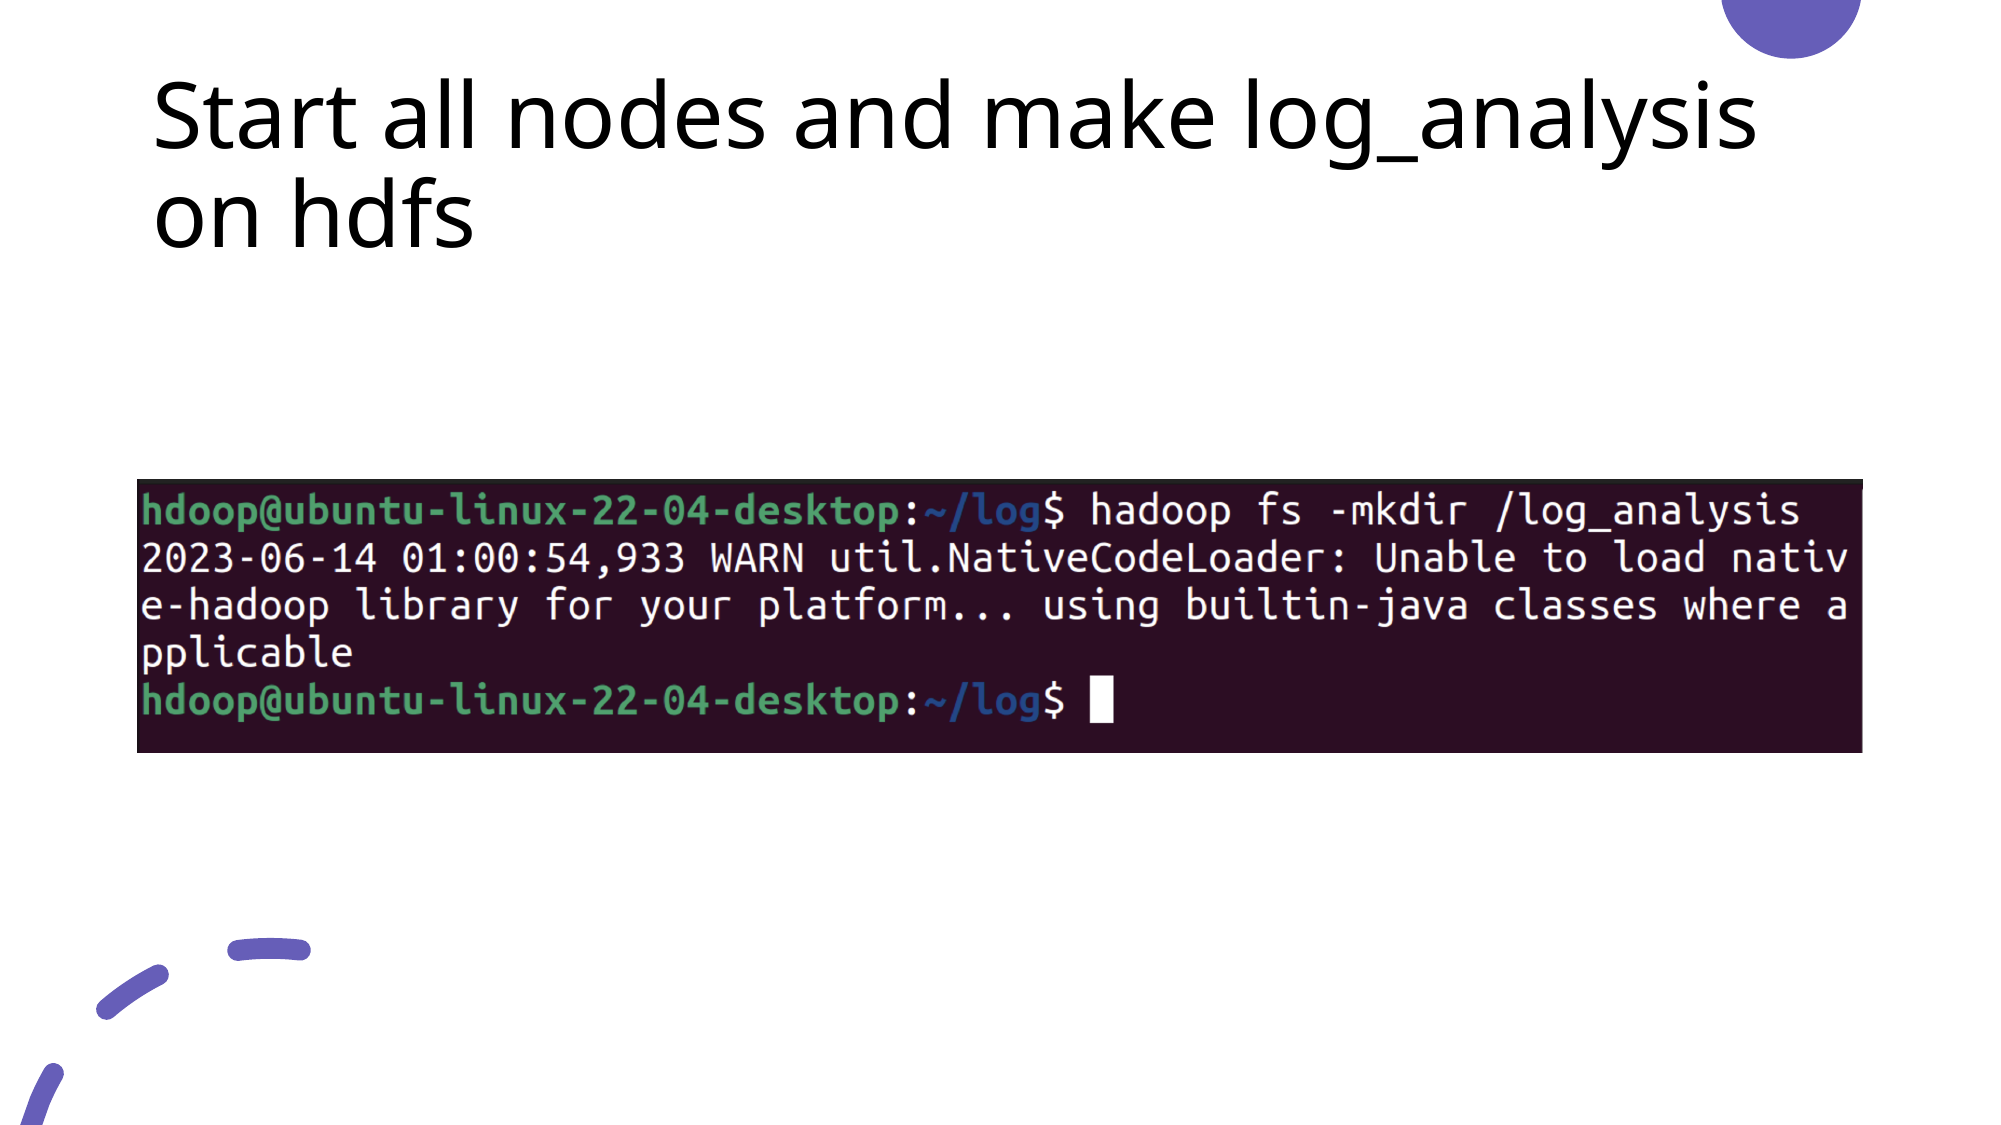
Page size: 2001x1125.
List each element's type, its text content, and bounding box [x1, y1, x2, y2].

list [137, 479, 1863, 753]
title Start all nodes and make log_analysis on hdfs [137, 59, 1863, 278]
